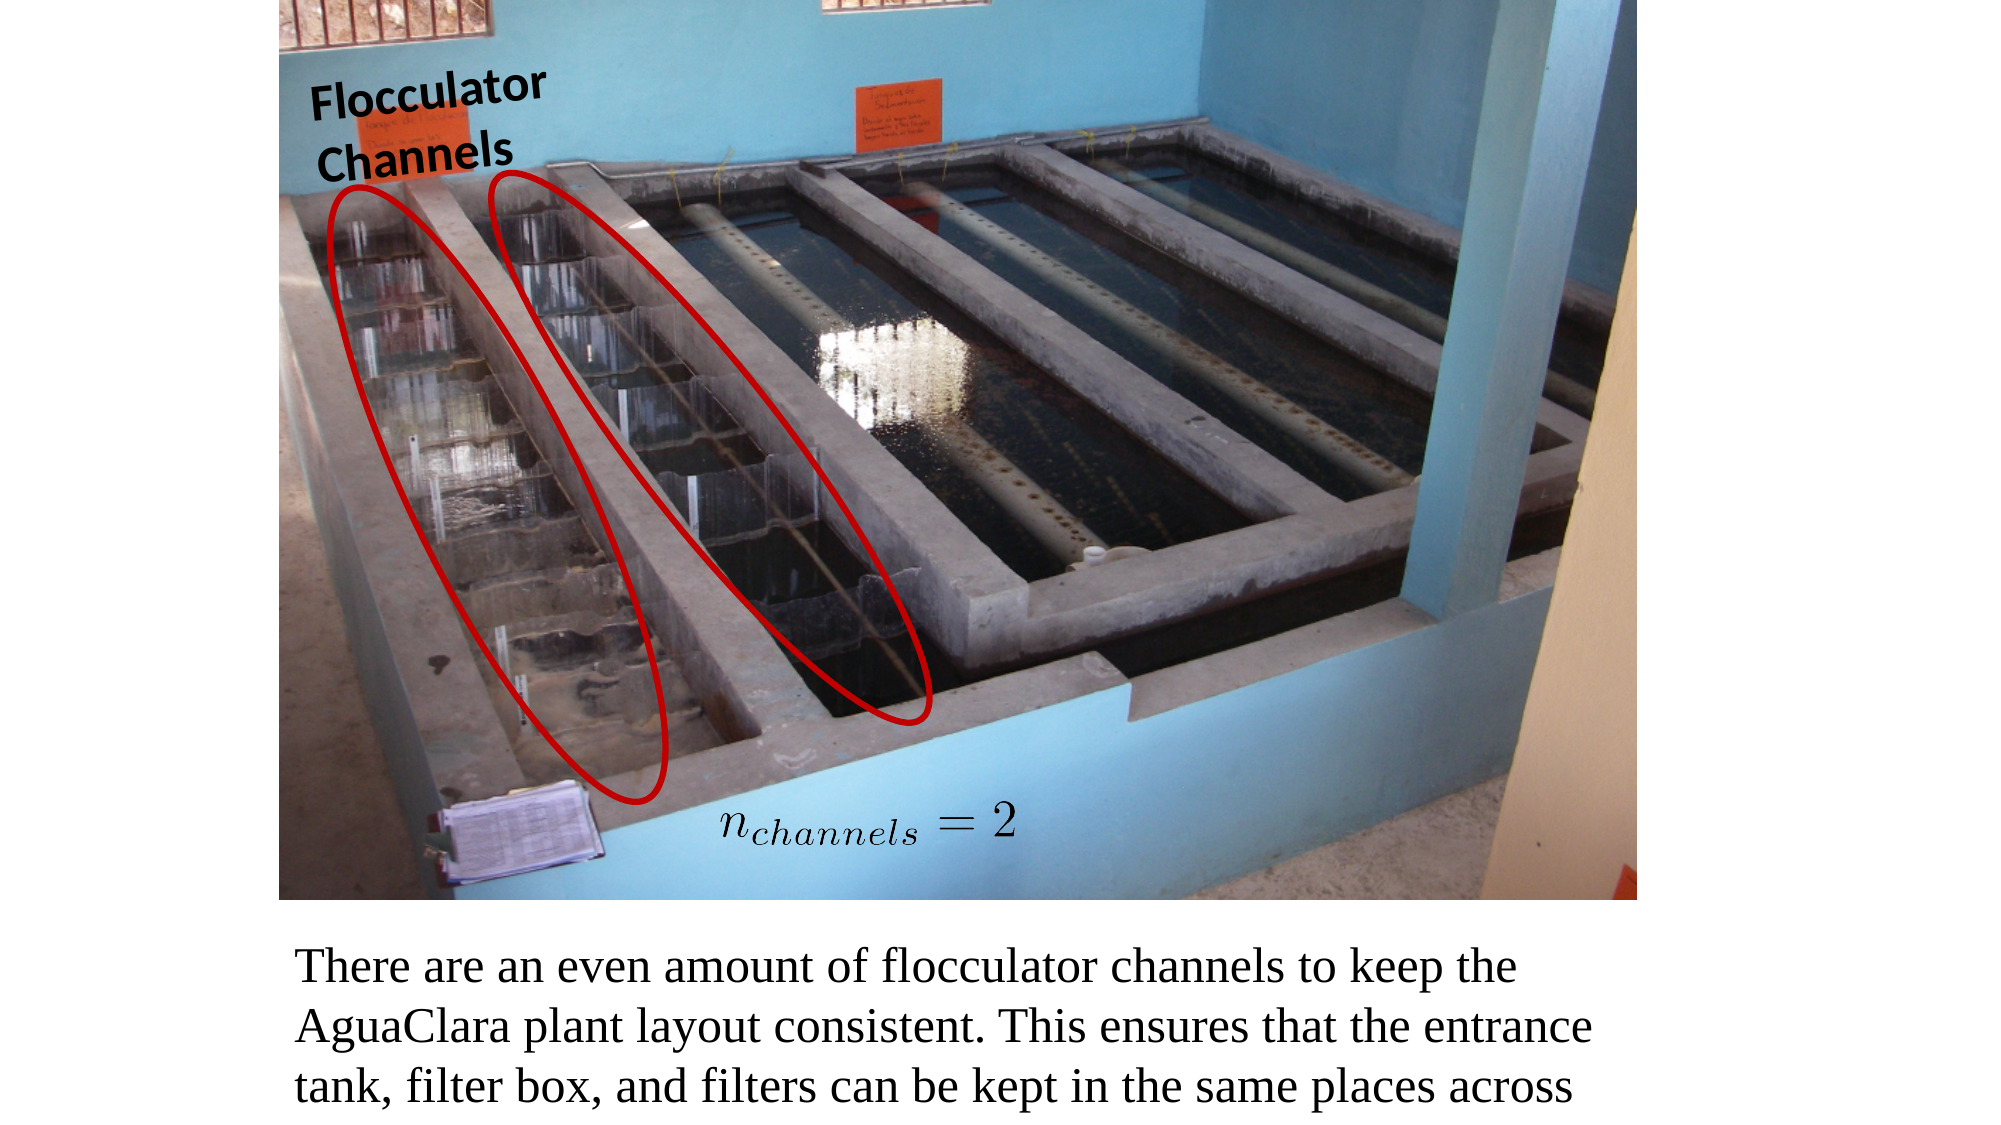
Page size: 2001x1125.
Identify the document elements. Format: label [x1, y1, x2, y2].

text_box [279, 0, 1637, 1125]
